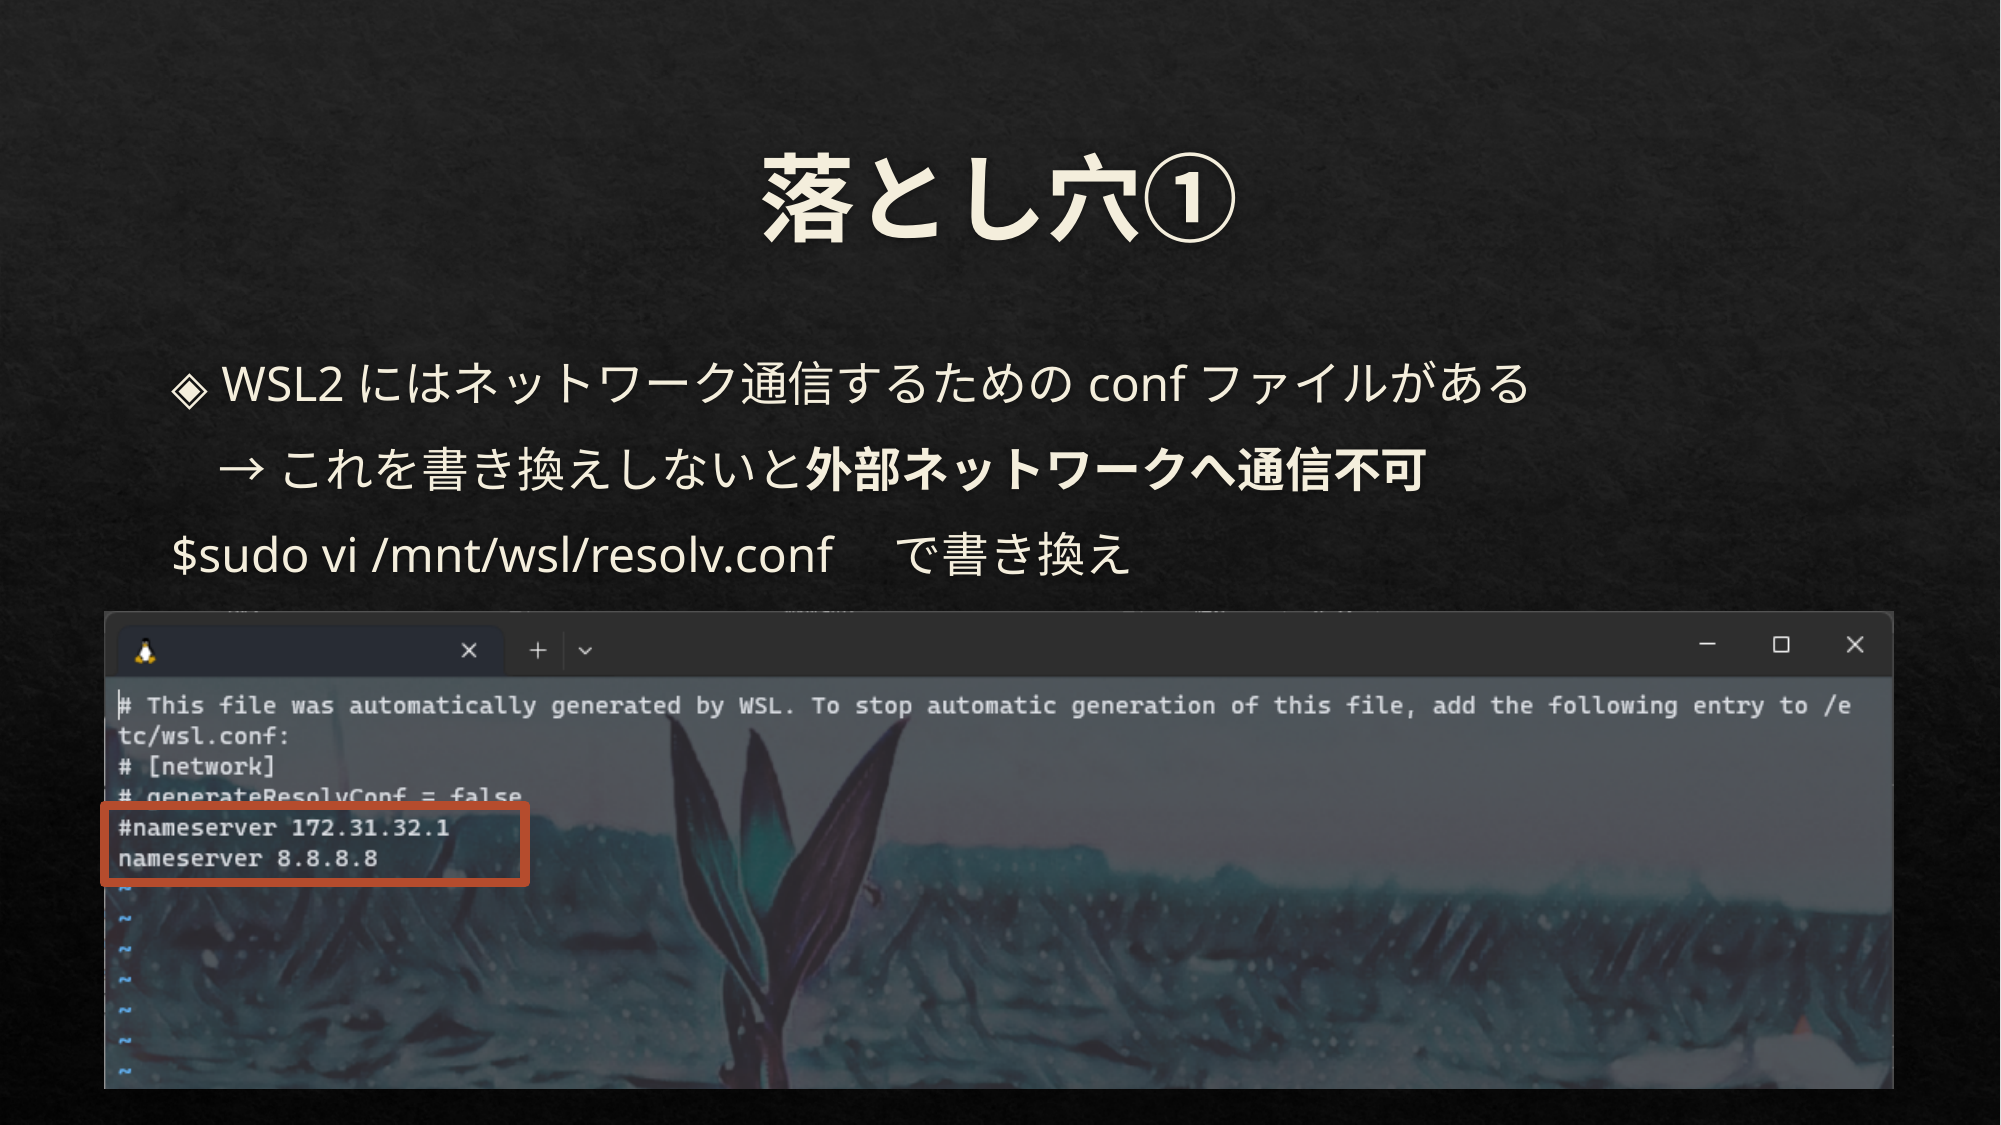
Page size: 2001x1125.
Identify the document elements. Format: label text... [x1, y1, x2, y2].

picture [0, 0, 2001, 1125]
list WSL2にはネットワーク通信するためのconfファイルがある → これを書き換えしないと外部ネットワークへ通信不可 $sudo vi /mnt/wsl/resolv.conf で書き換え [149, 340, 1849, 608]
title 落とし穴① [149, 99, 1849, 307]
